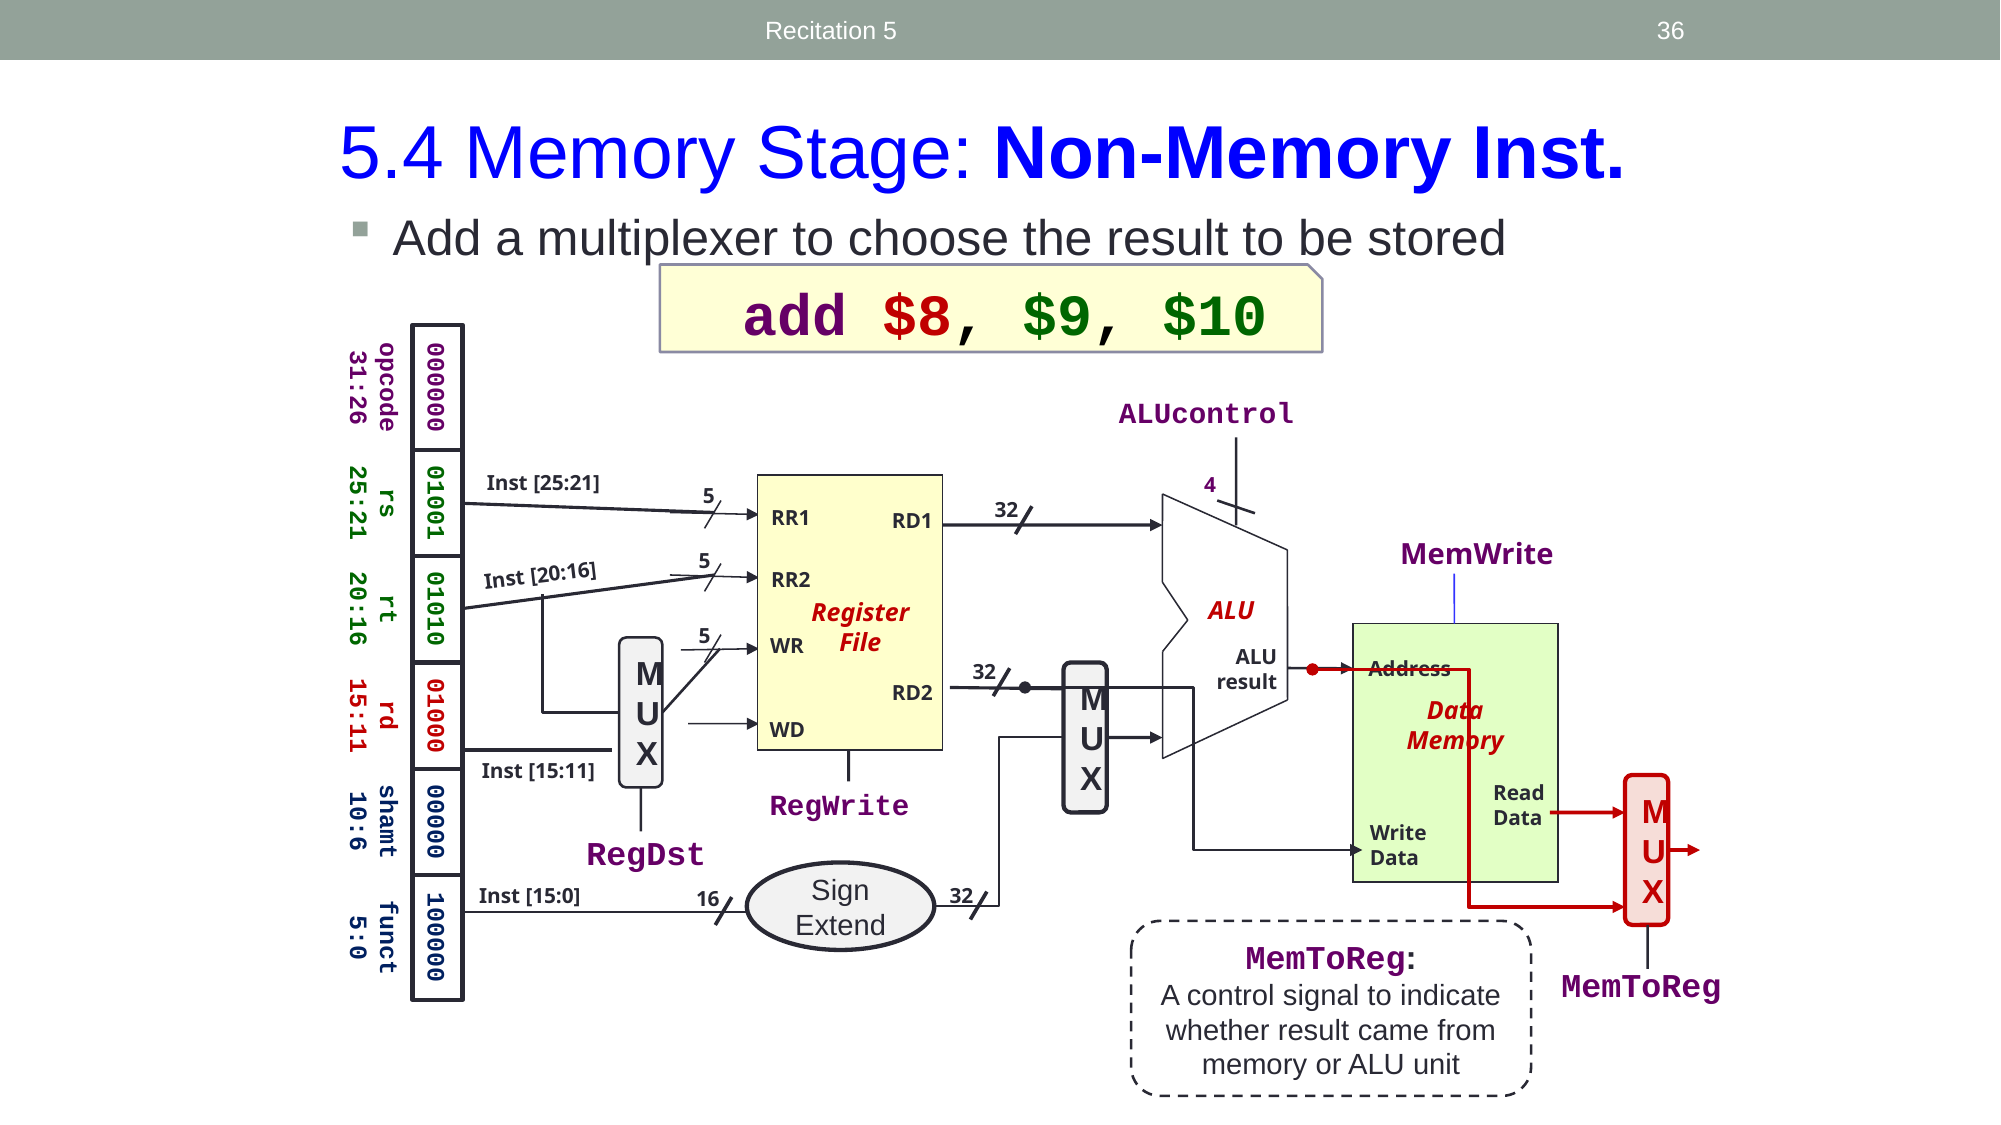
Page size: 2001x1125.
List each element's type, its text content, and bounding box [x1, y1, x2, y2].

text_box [953, 651, 1015, 697]
footer Recitation 5 [800, 3, 1558, 57]
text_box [975, 489, 1037, 535]
text_box MemToReg: A control signal to indicate whether result came from memory or ALU unit [1128, 1021, 1534, 1099]
text_box add $8, $9, $10 [657, 262, 1325, 321]
text_box 5.4 Memory Stage: Non-Memory Inst. [324, 96, 1700, 202]
slide_number 36 [1558, 3, 1700, 57]
slide_number [324, 3, 800, 57]
list Add a multiplexer to choose the result to be stored [333, 197, 1684, 298]
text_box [337, 324, 1738, 1013]
